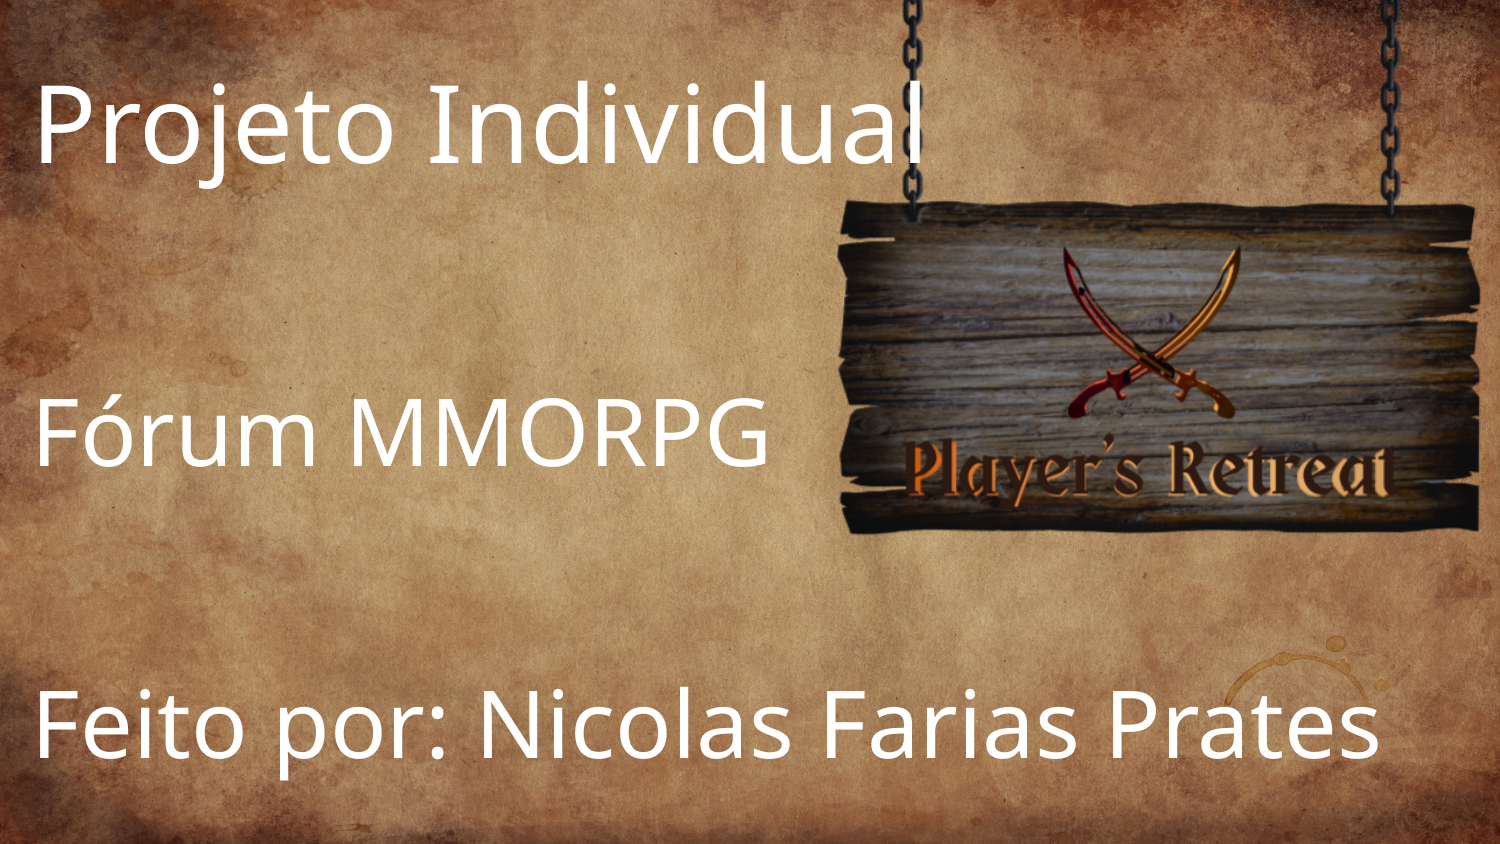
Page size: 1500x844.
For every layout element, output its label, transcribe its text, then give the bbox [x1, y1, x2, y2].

picture [0, 0, 1500, 844]
text_box Projeto Individual [16, 39, 817, 200]
text_box Feito por: Nicolas Farias Prates [16, 649, 1454, 793]
text_box Fórum MMORPG [16, 357, 817, 500]
